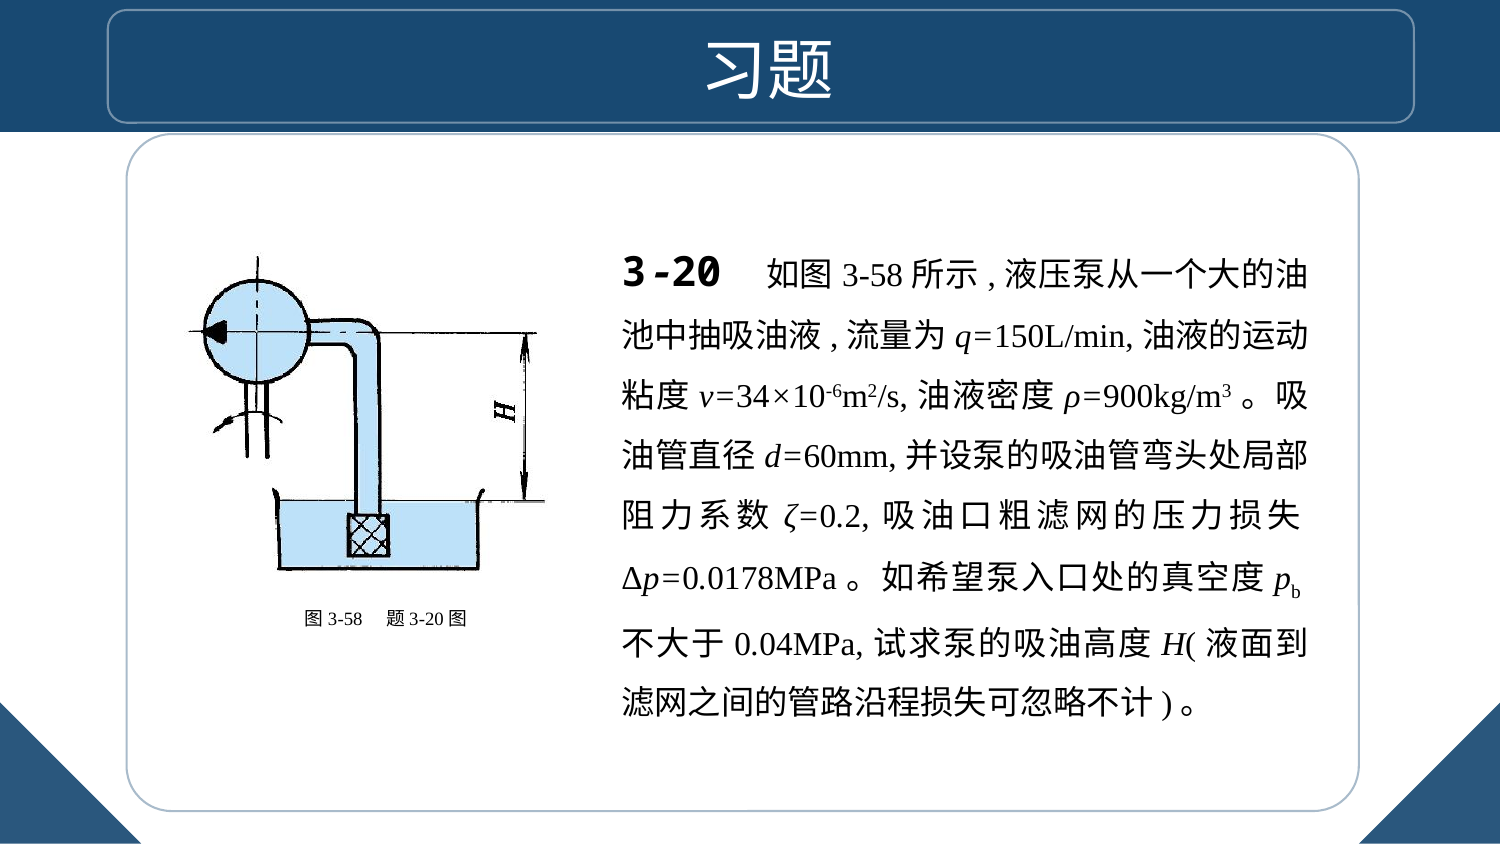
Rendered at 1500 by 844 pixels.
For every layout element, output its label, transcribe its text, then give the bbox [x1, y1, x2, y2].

picture [184, 251, 549, 574]
text_box 图3-58 题3-20图 [289, 599, 483, 637]
text_box [106, 8, 1416, 124]
text_box [0, 700, 144, 844]
text_box [1357, 701, 1500, 844]
text_box 3-20 如图3-58所示,液压泵从一个大的油池中抽吸油液,流量为q=150L/min,油液的运动粘度ν=34×10-6m2/s,油液密度ρ=900kg/m3。吸油管直径d=60mm,并设泵的吸油管弯头处局部阻力系数ζ=0.2,吸油口粗滤网的压力损失Δp=0.0178MPa。如希望泵入口处的真空度pb不大于0.04MPa,试求泵的吸油高度H(液面到滤网之间的管路沿程损失可忽略不计)。 [606, 211, 1324, 730]
text_box [125, 133, 1360, 813]
